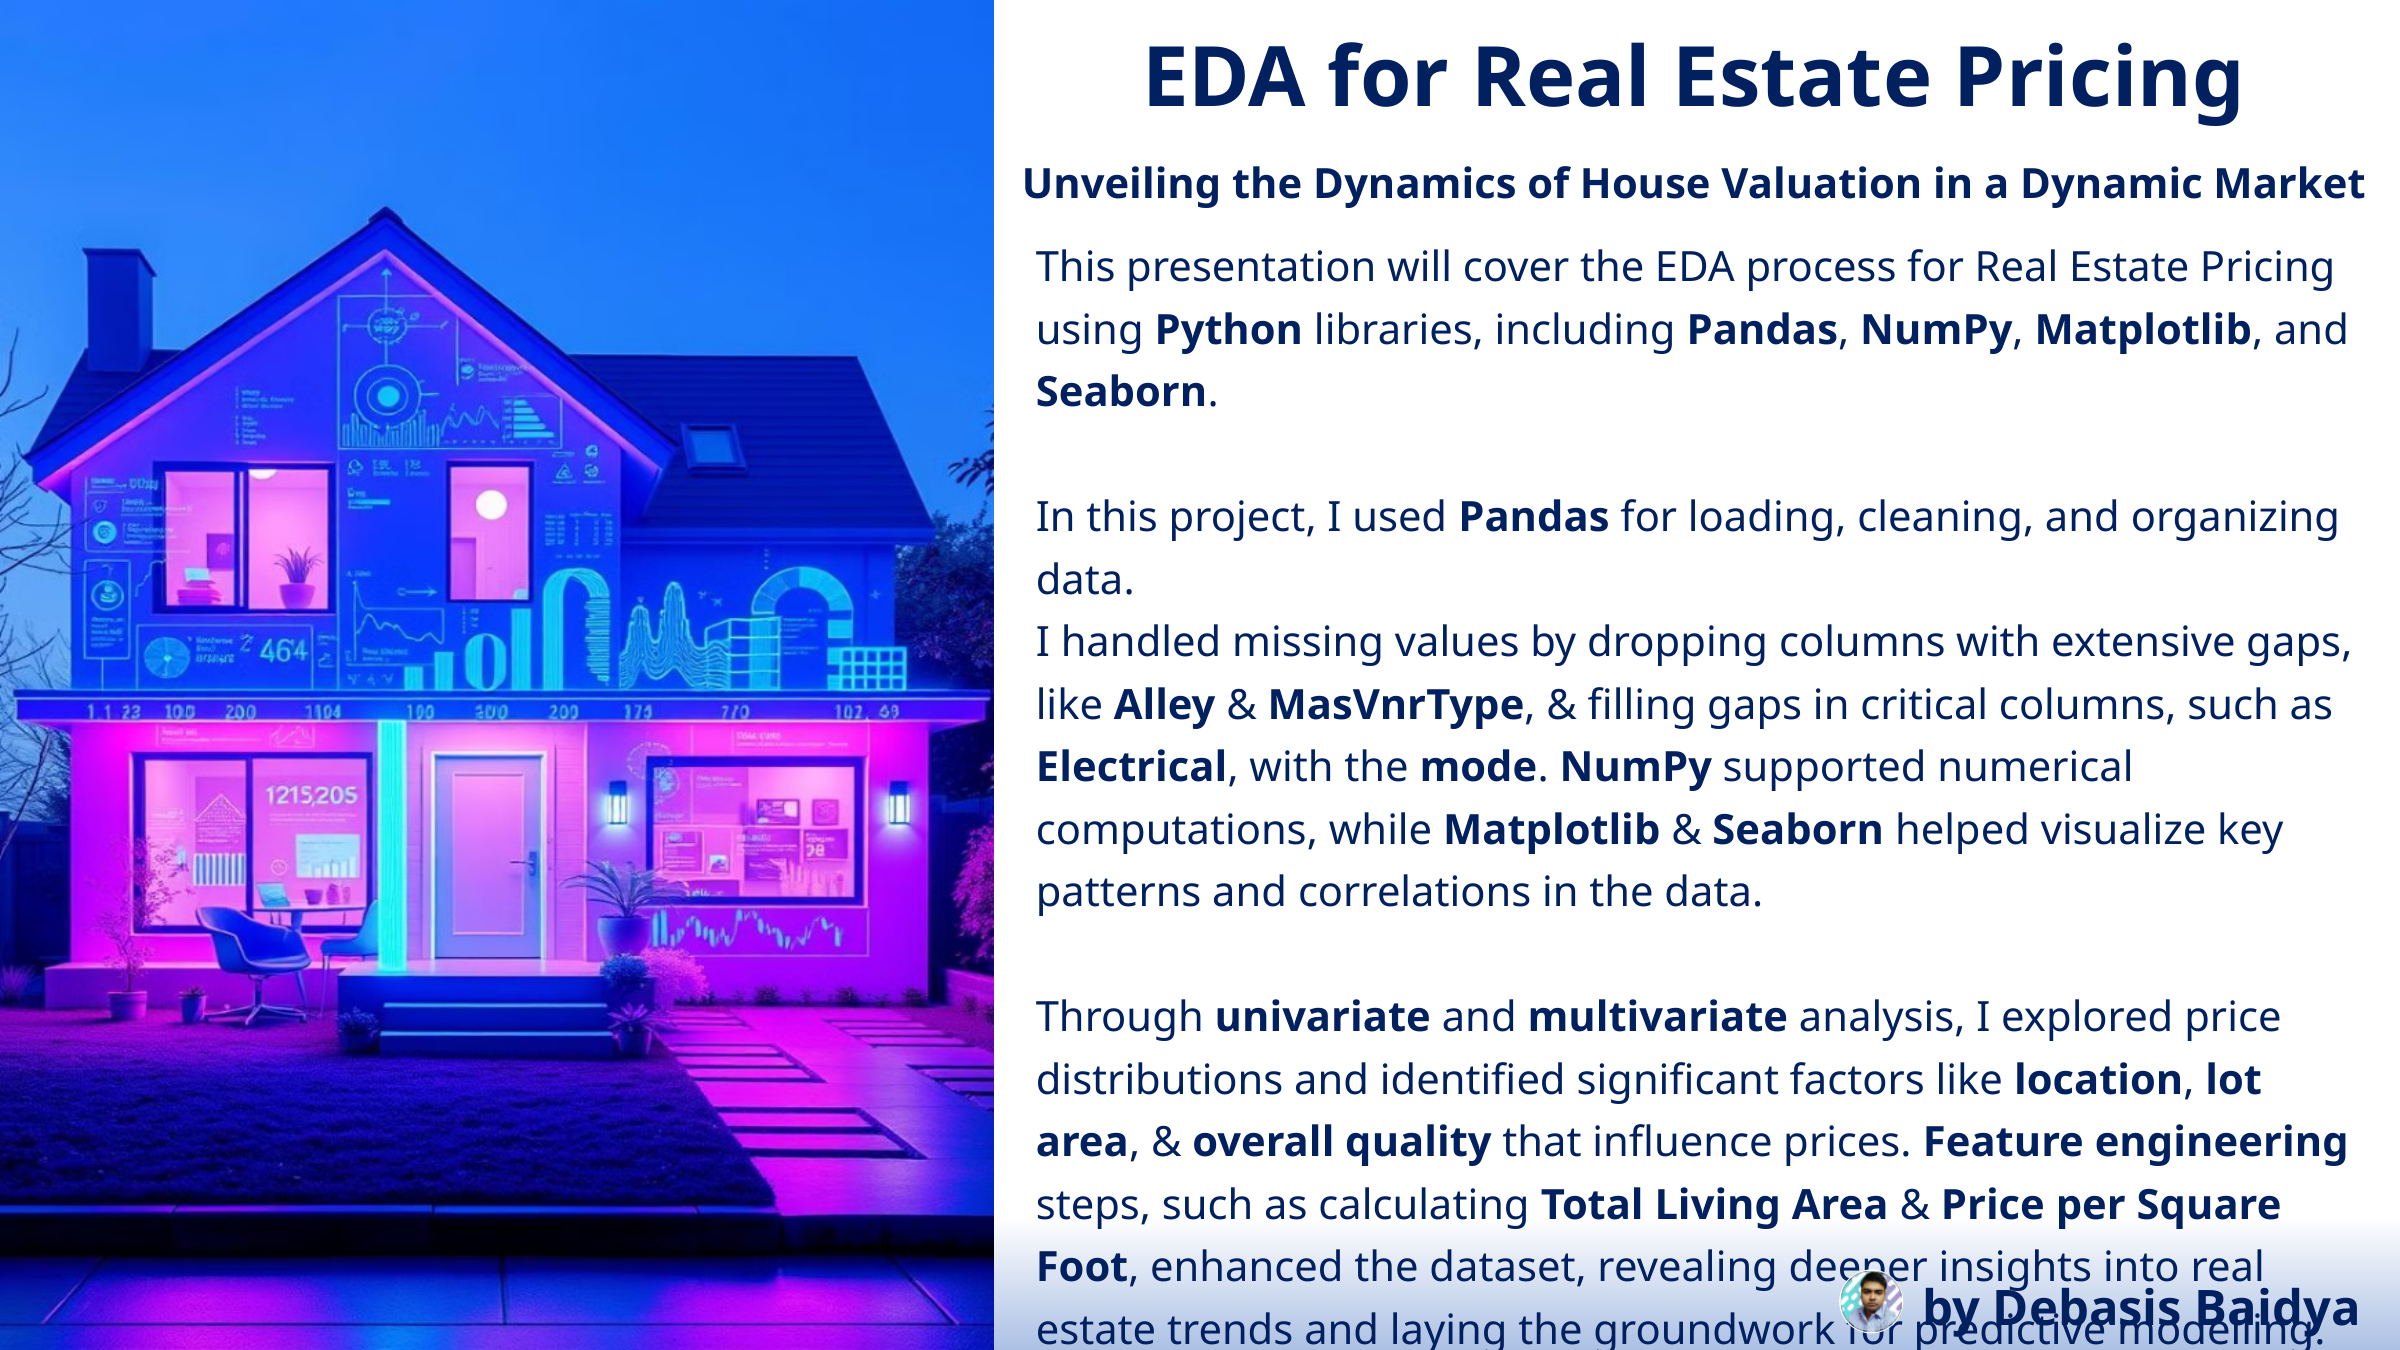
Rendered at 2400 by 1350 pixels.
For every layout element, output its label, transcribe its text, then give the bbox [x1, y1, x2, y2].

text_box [1839, 1267, 2298, 1336]
text_box This presentation will cover the EDA process for Real Estate Pricing using Python libraries, including Pandas, NumPy, Matplotlib, and Seaborn. In this project, I used Pandas for loading, cleaning, and organizing data. I handled missing values by dropping columns with extensive gaps, like Alley & MasVnrType, & filling gaps in critical columns, such as Electrical, with the mode. NumPy supported numerical computations, while Matplotlib & Seaborn helped visualize key patterns and correlations in the data. Through univariate and multivariate analysis, I explored price distributions and identified significant factors like location, lot area, & overall quality that influence prices. Feature engineering steps, such as calculating Total Living Area & Price per Square Foot, enhanced the dataset, revealing deeper insights into real estate trends and laying the groundwork for predictive modelling. [1035, 227, 2358, 1232]
picture [0, 0, 994, 1350]
text_box EDA for Real Estate Pricing Unveiling the Dynamics of House Valuation in a Dynamic Market [1012, 39, 2376, 197]
